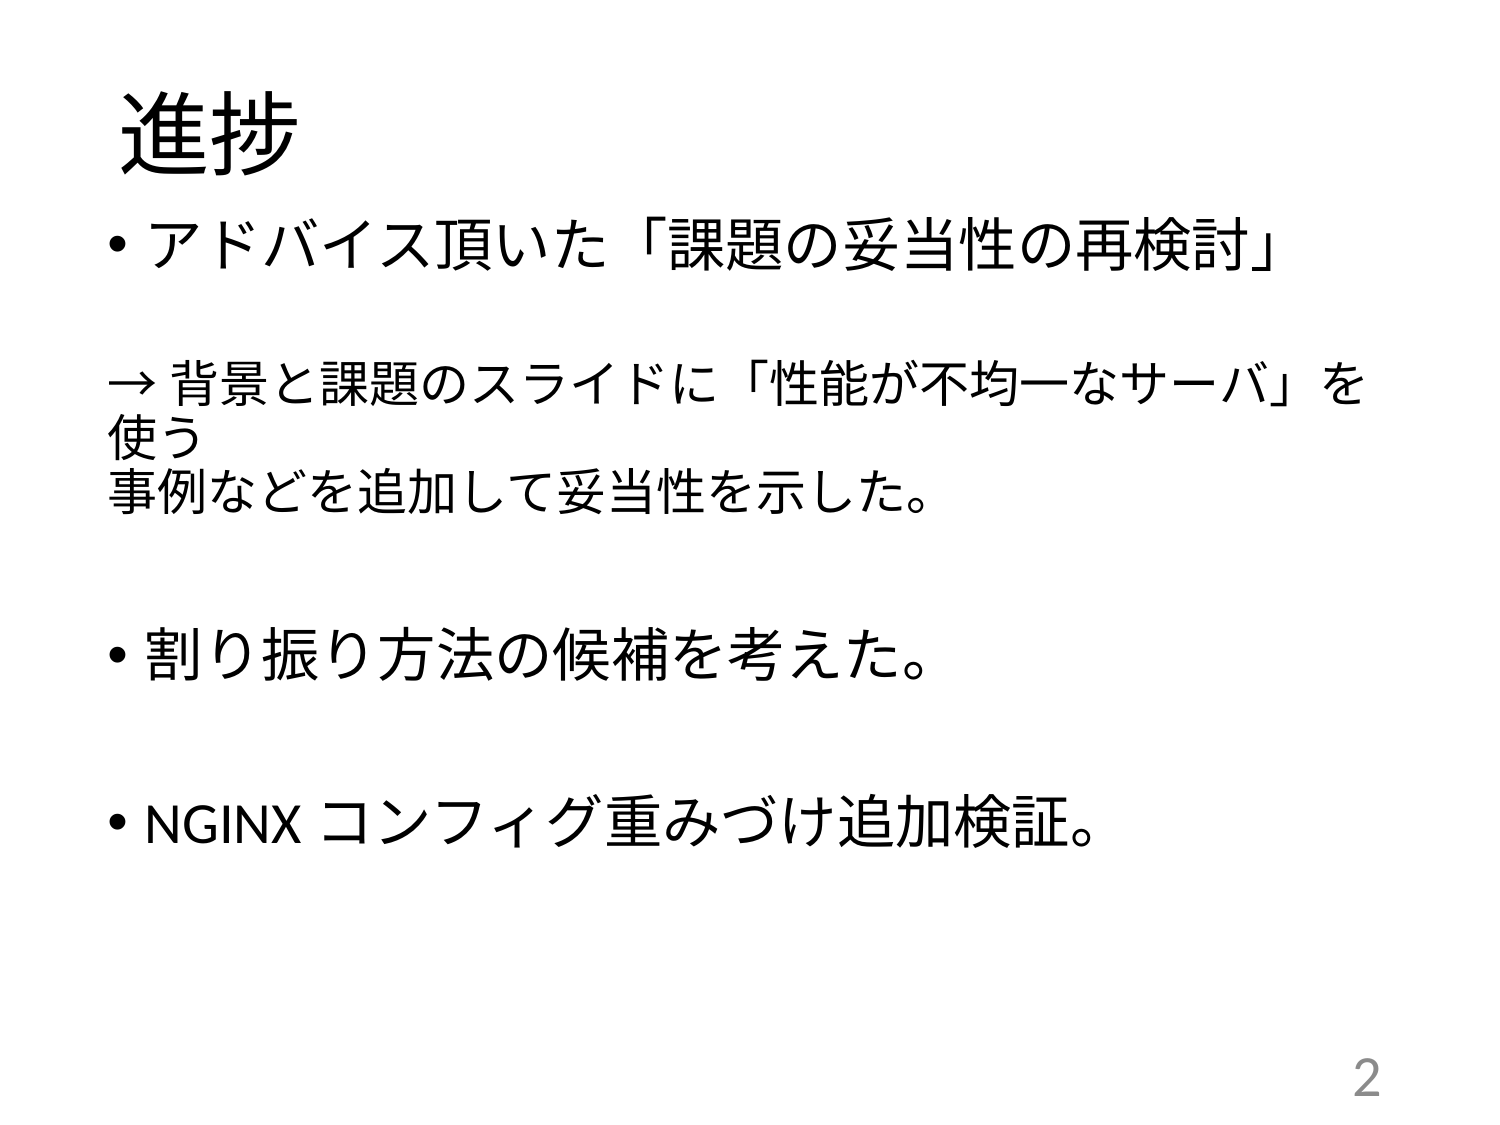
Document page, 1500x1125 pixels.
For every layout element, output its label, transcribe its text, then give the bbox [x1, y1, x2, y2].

title 進捗 [103, 30, 1397, 208]
list アドバイス頂いた「課題の妥当性の再検討」 →背景と課題のスライドに「性能が不均一なサーバ」を使う 事例などを追加して妥当性を示した。 割り振り方法の候補を考えた。 NGINXコンフィグ重みづけ追加検証。 [92, 208, 1408, 1112]
slide_number 2 [1059, 1042, 1397, 1103]
